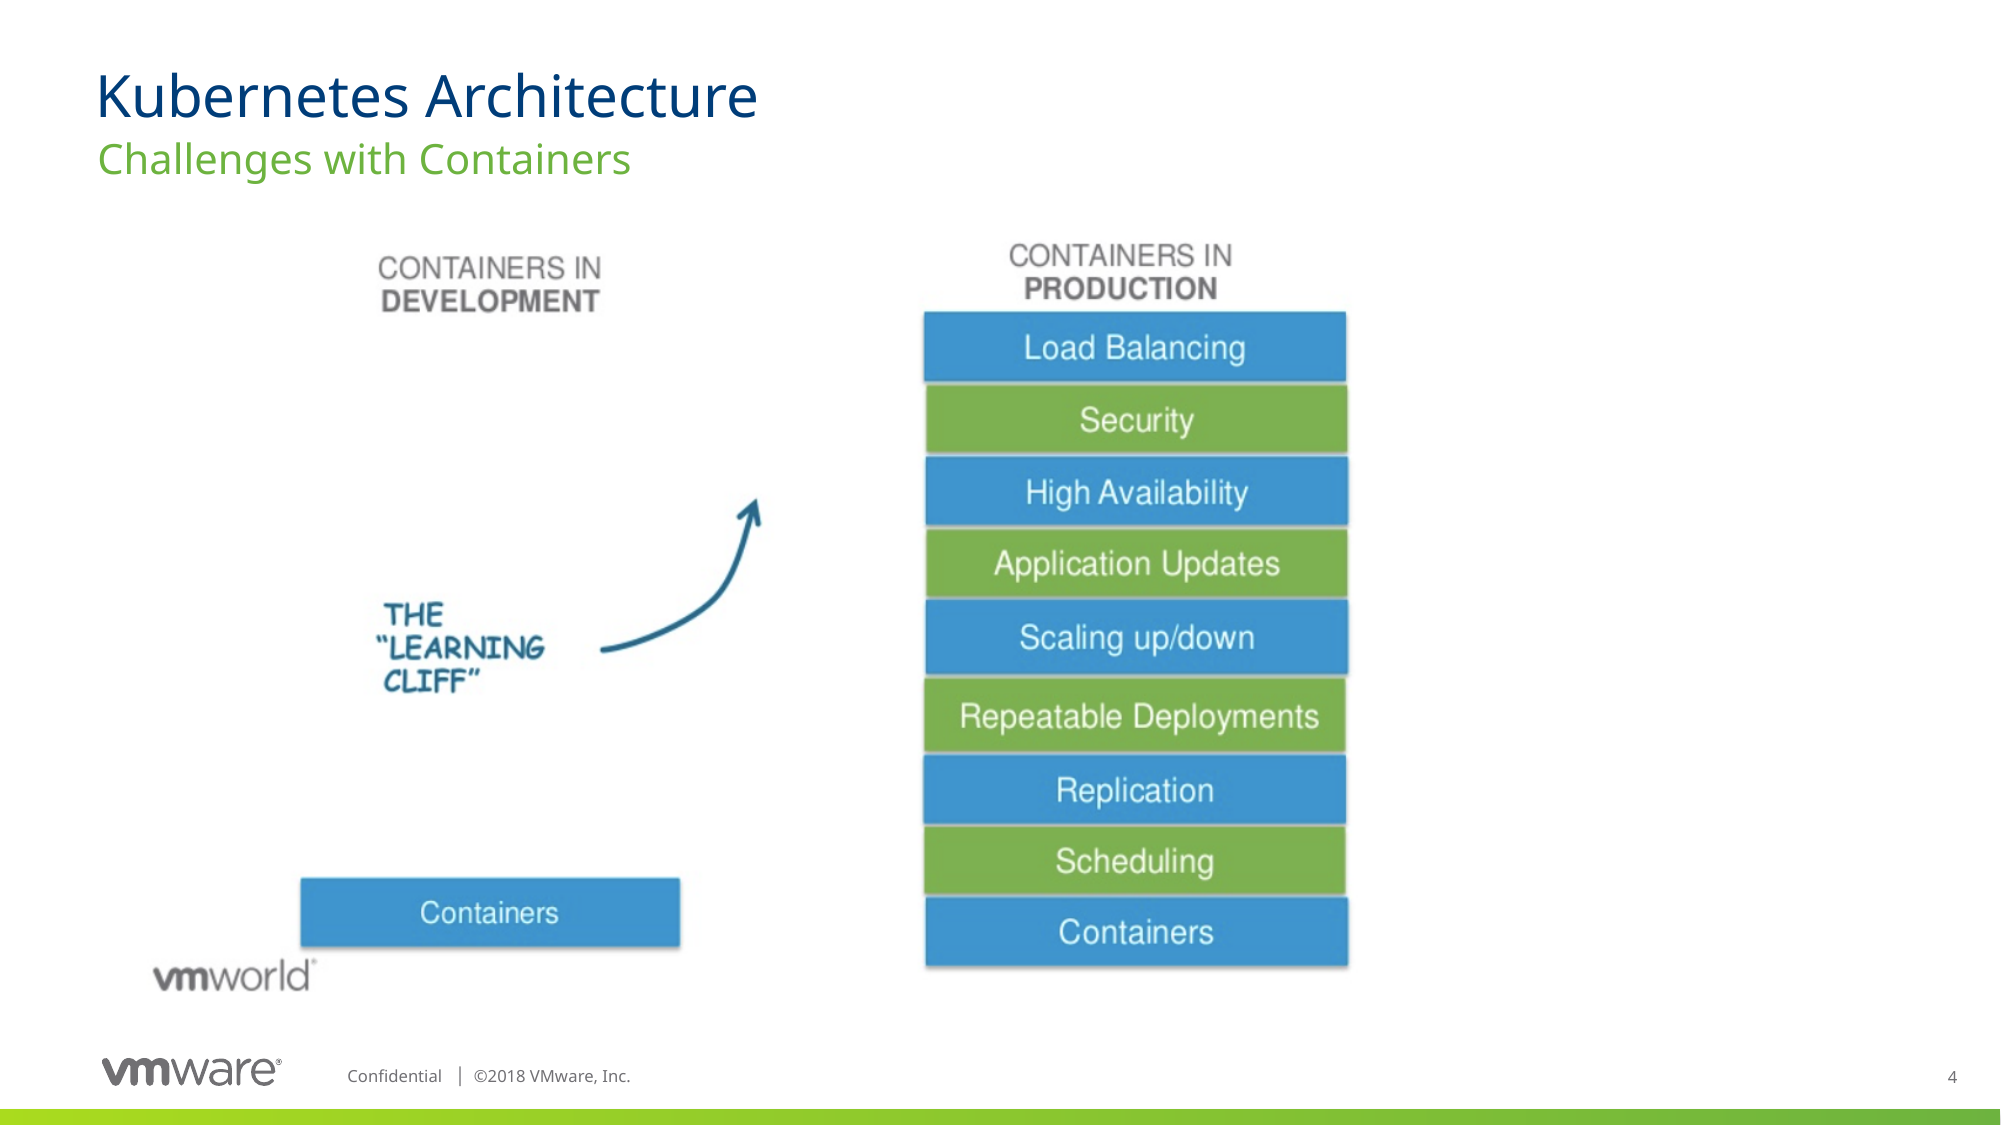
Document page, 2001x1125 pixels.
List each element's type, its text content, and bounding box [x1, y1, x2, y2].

subtitle Challenges with Containers [97, 133, 1897, 174]
picture [135, 223, 1374, 992]
title Kubernetes Architecture [95, 67, 1901, 131]
